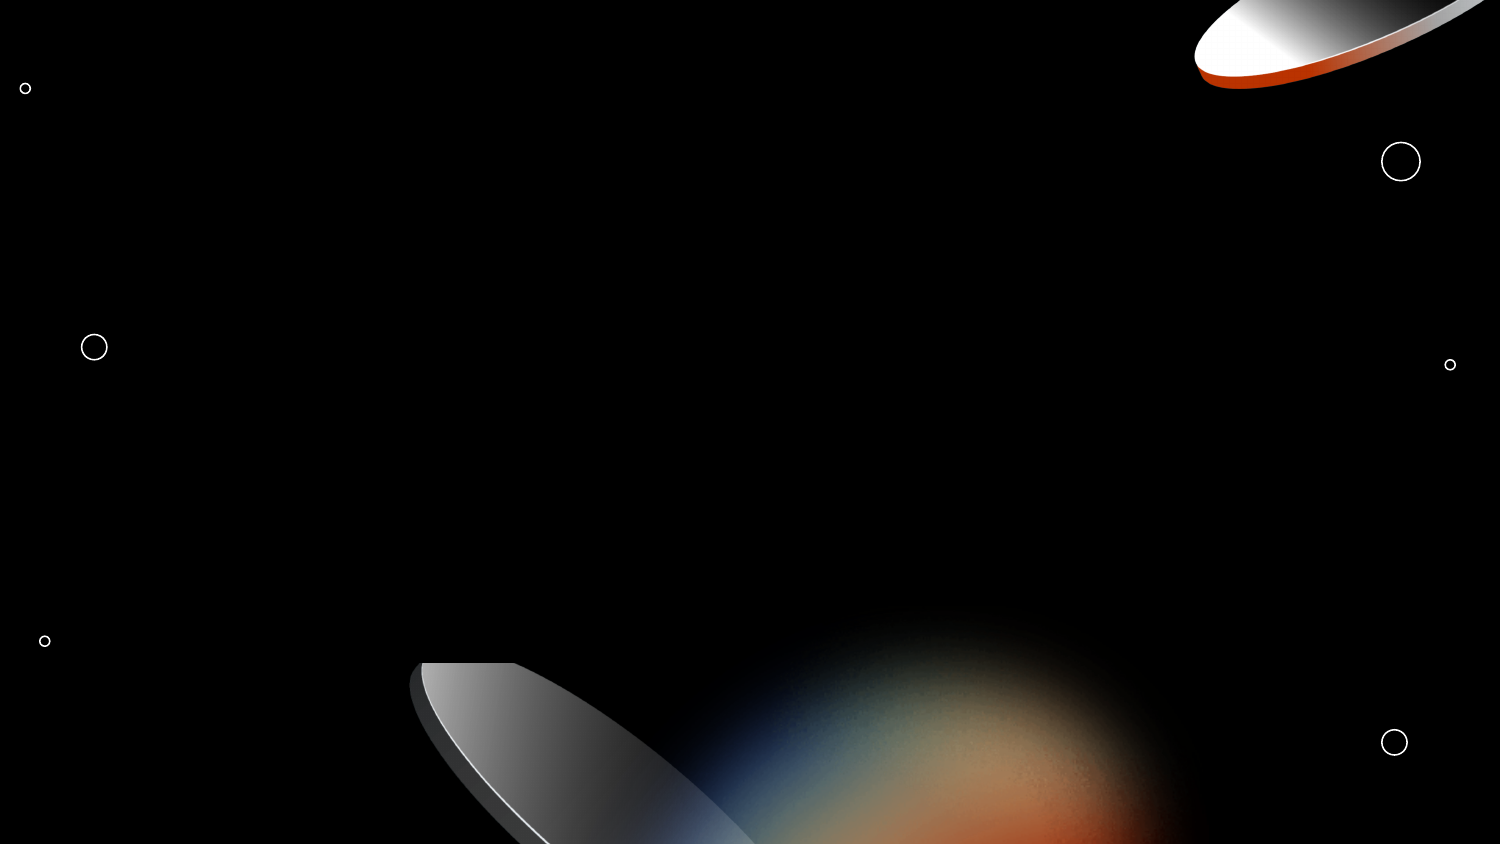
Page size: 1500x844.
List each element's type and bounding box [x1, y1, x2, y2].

picture [410, 606, 1209, 844]
picture [1195, 0, 1500, 198]
